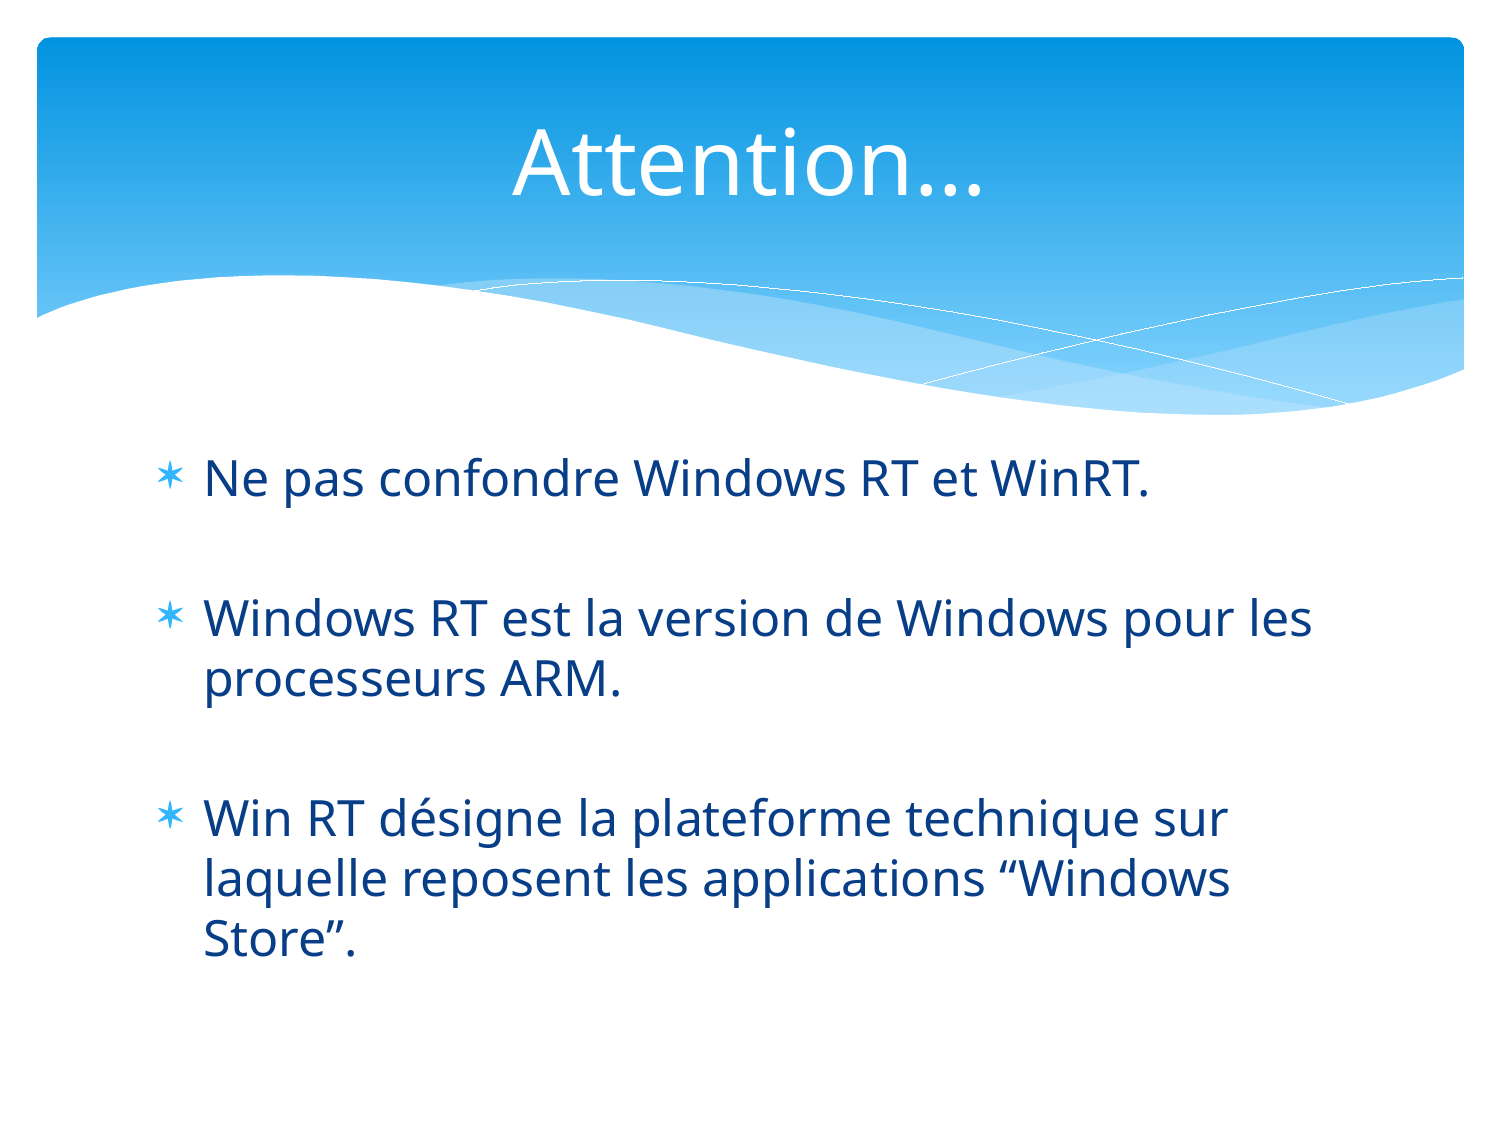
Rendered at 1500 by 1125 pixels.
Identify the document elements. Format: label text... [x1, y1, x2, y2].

title Attention… [75, 55, 1425, 261]
list Ne pas confondre Windows RT et WinRT. Windows RT est la version de Windows pour les processeurs ARM. Win RT désigne la plateforme technique sur laquelle reposent les applications “Windows Store”. [143, 438, 1359, 1005]
